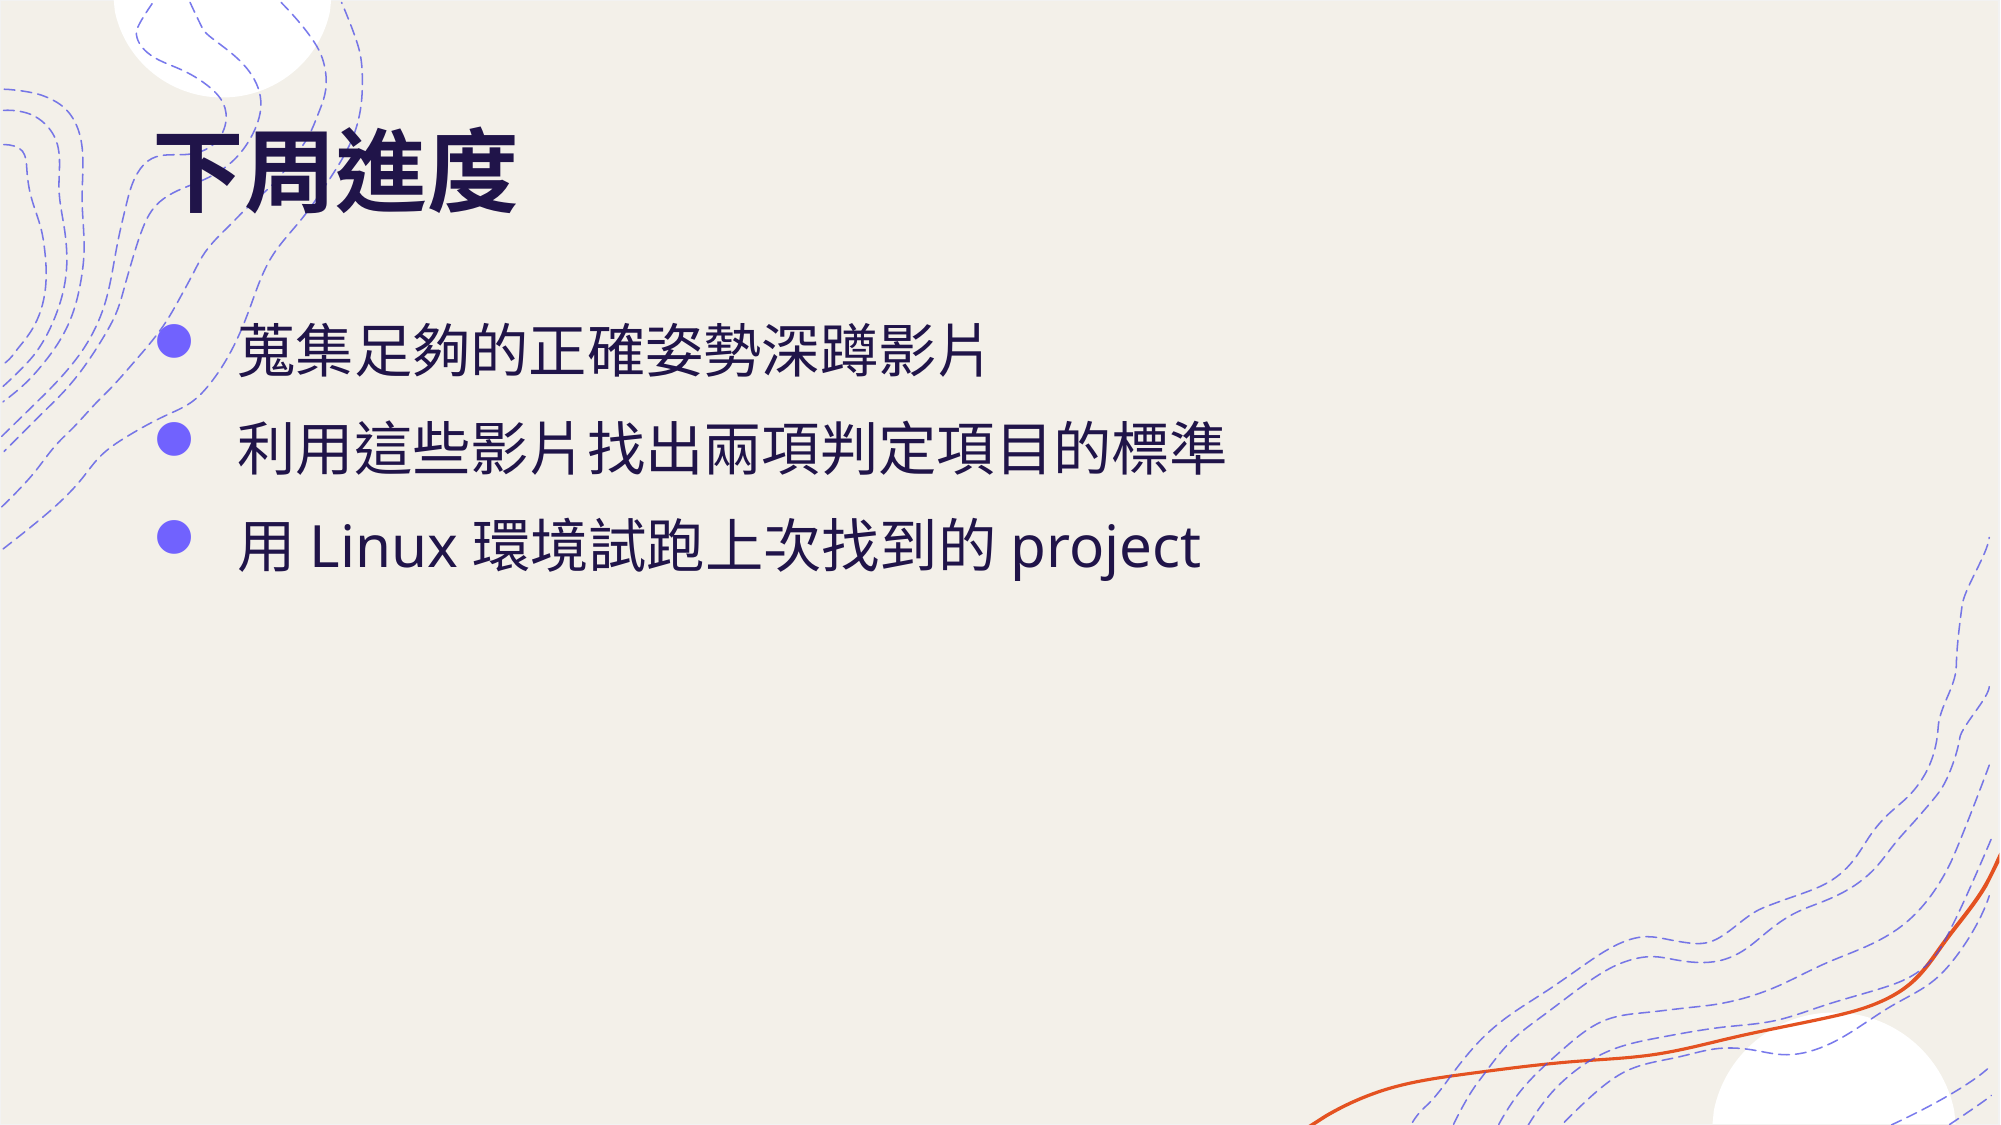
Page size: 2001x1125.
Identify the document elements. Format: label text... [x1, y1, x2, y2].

title 下周進度 [137, 59, 1863, 278]
list 蒐集足夠的正確姿勢深蹲影片 利用這些影片找出兩項判定項目的標準 用Linux環境試跑上次找到的project [137, 299, 1863, 1014]
